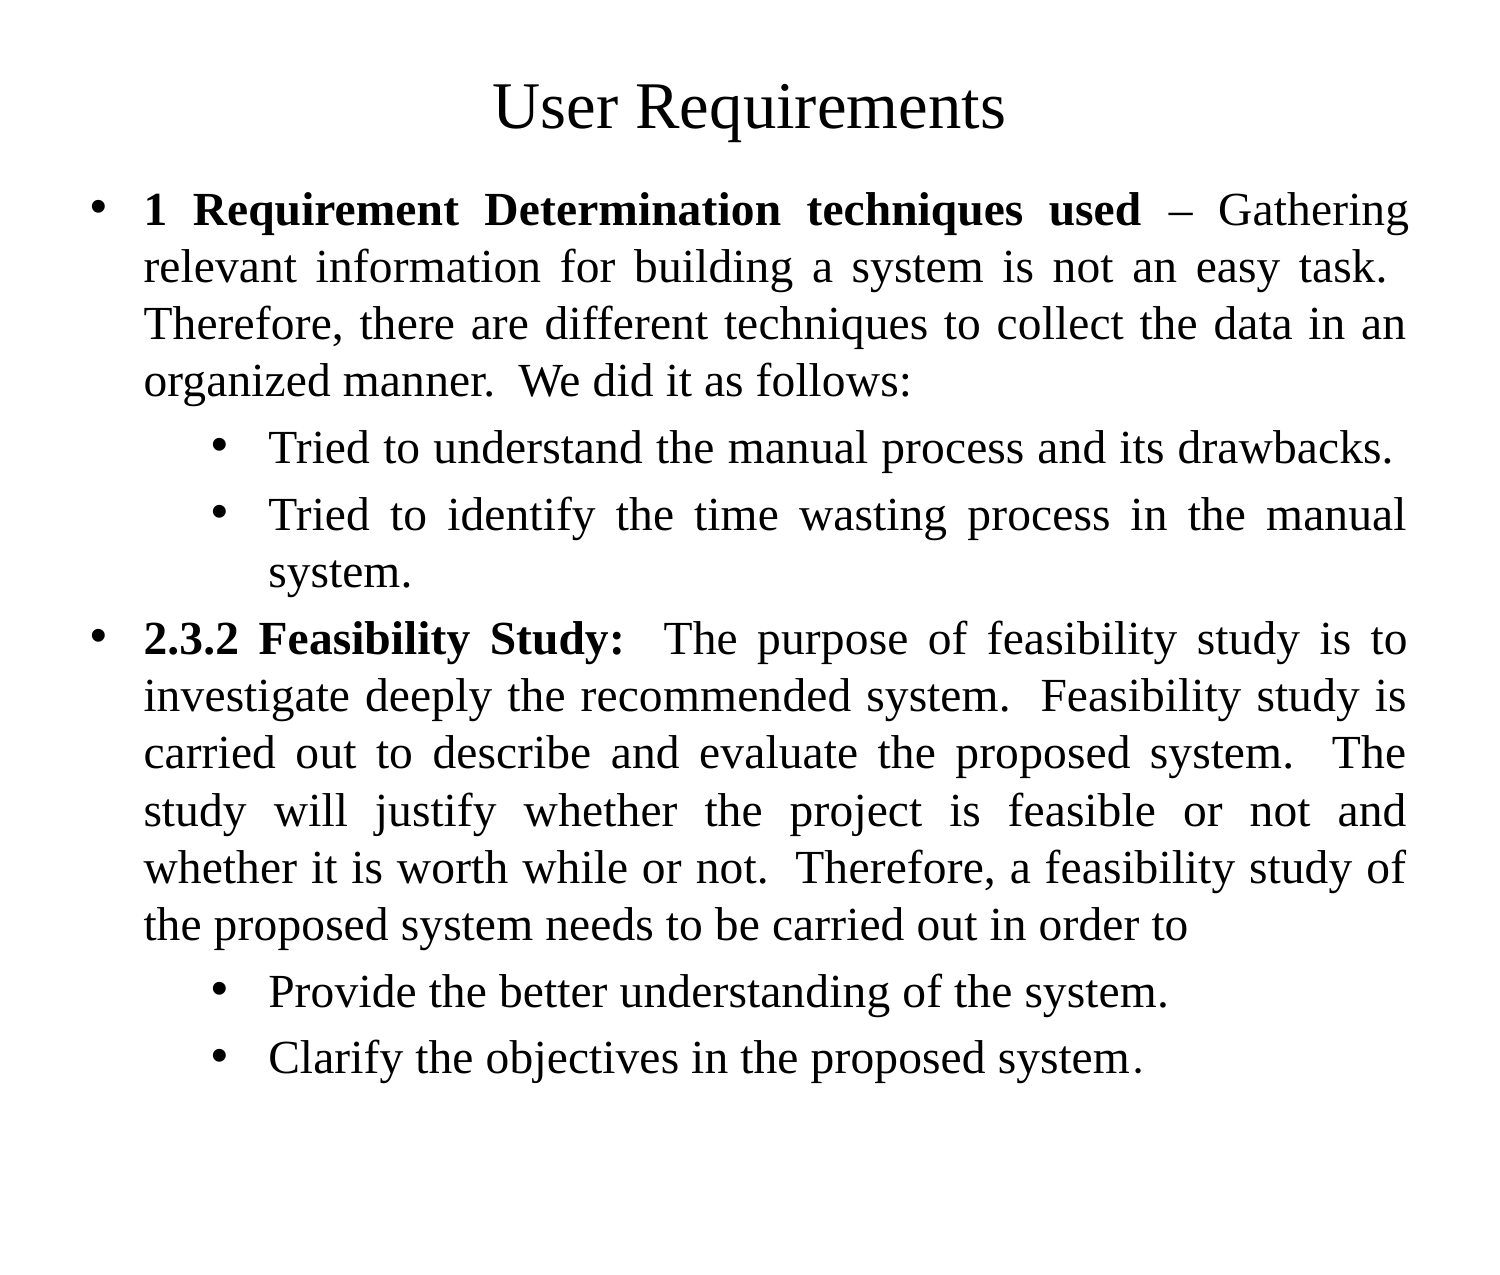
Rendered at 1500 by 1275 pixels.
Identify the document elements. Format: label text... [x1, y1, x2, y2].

list 1 Requirement Determination techniques used – Gathering relevant information for building a system is not an easy task. Therefore, there are different techniques to collect the data in an organized manner. We did it as follows: Tried to understand the manual process and its drawbacks. Tried to identify the time wasting process in the manual system. 2.3.2 Feasibility Study: The purpose of feasibility study is to investigate deeply the recommended system. Feasibility study is carried out to describe and evaluate the proposed system. The study will justify whether the project is feasible or not and whether it is worth while or not. Therefore, a feasibility study of the proposed system needs to be carried out in order to Provide the better understanding of the system. Clarify the objectives in the proposed system. [75, 170, 1425, 1139]
title User Requirements [75, 28, 1425, 170]
